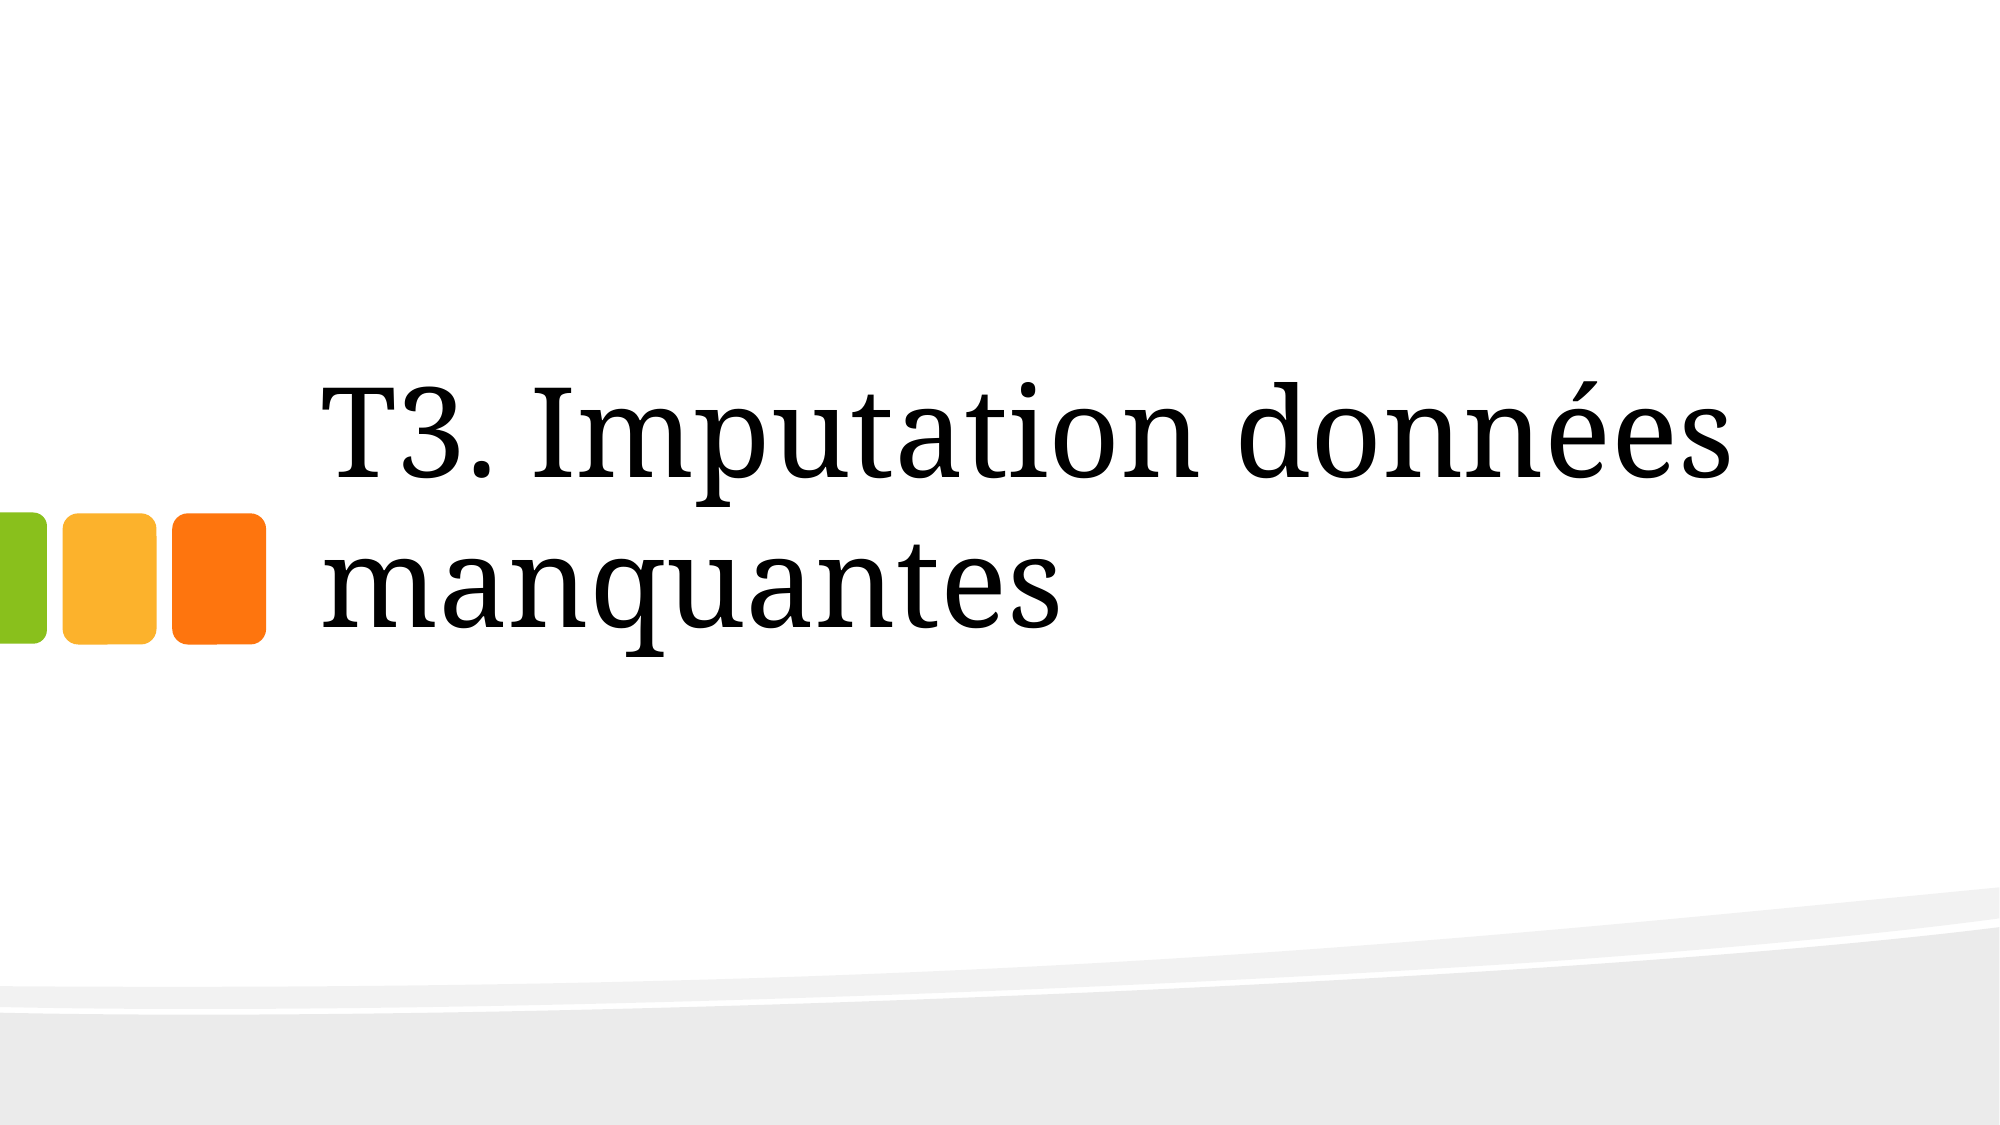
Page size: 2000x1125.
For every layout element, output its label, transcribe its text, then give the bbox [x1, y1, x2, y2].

title T3. Imputation données manquantes [299, 317, 1800, 663]
